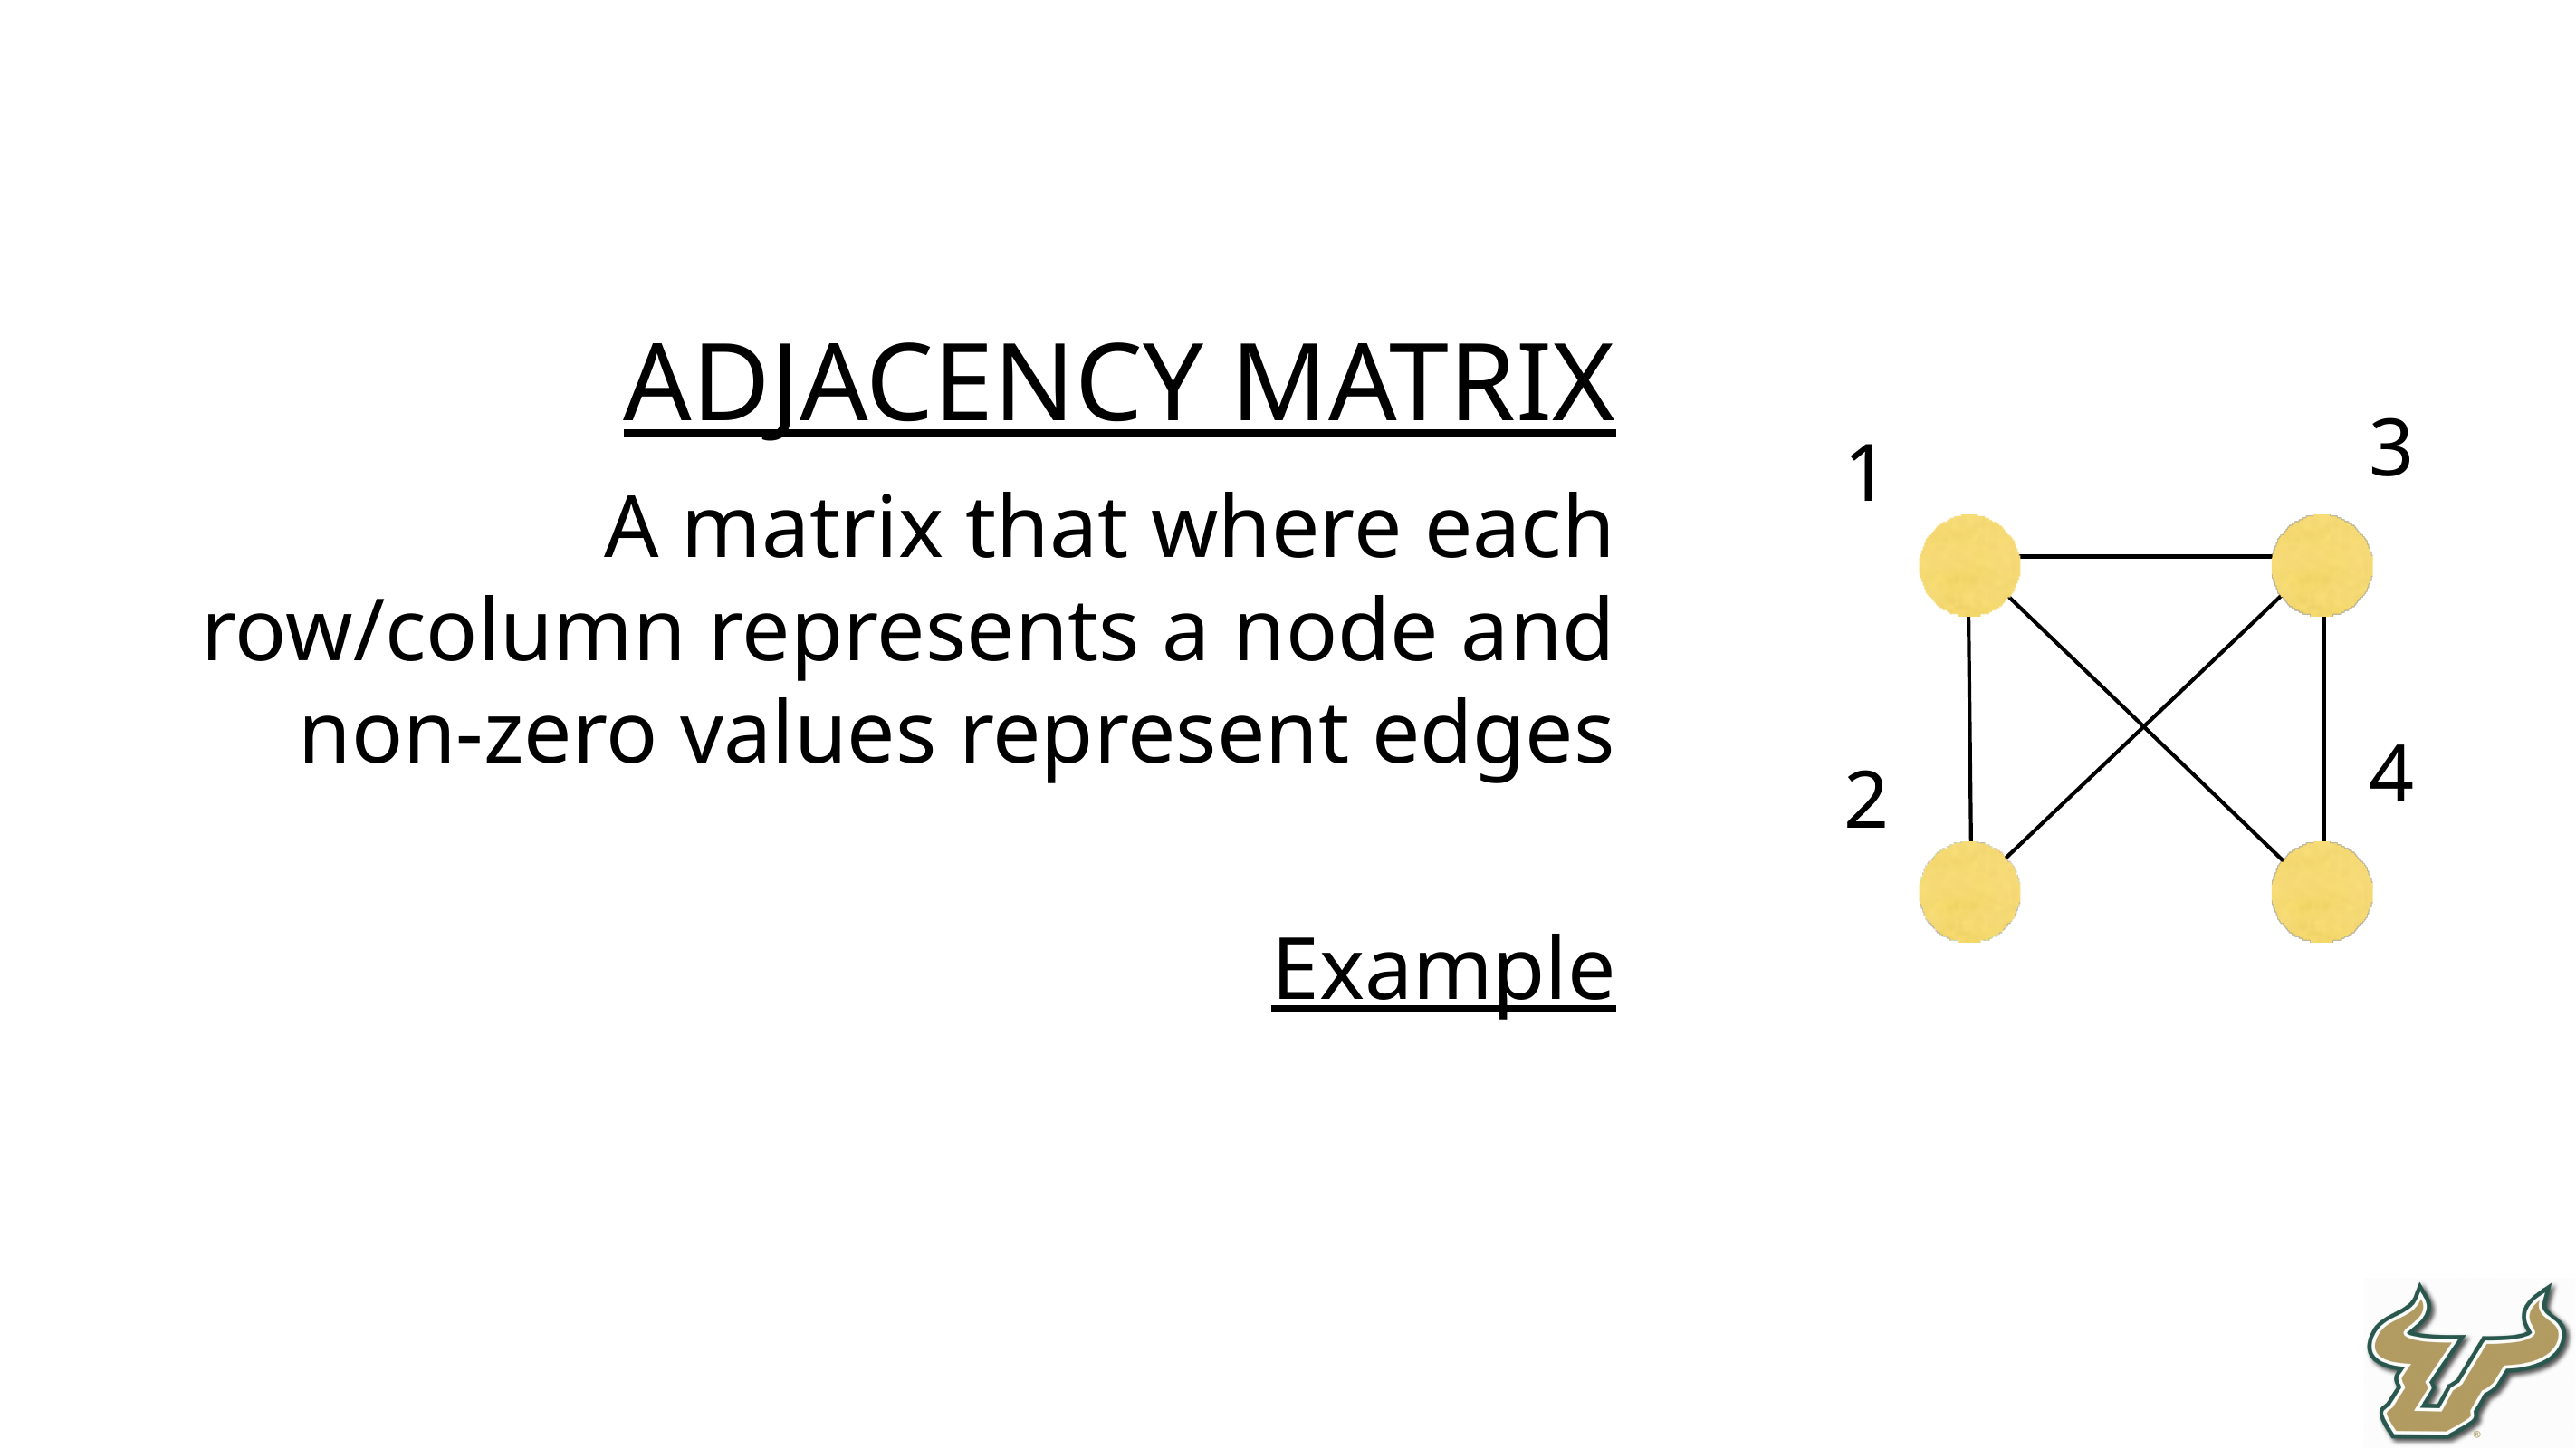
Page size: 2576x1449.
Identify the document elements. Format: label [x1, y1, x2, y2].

picture [2363, 1278, 2576, 1448]
text_box [1842, 396, 2454, 943]
